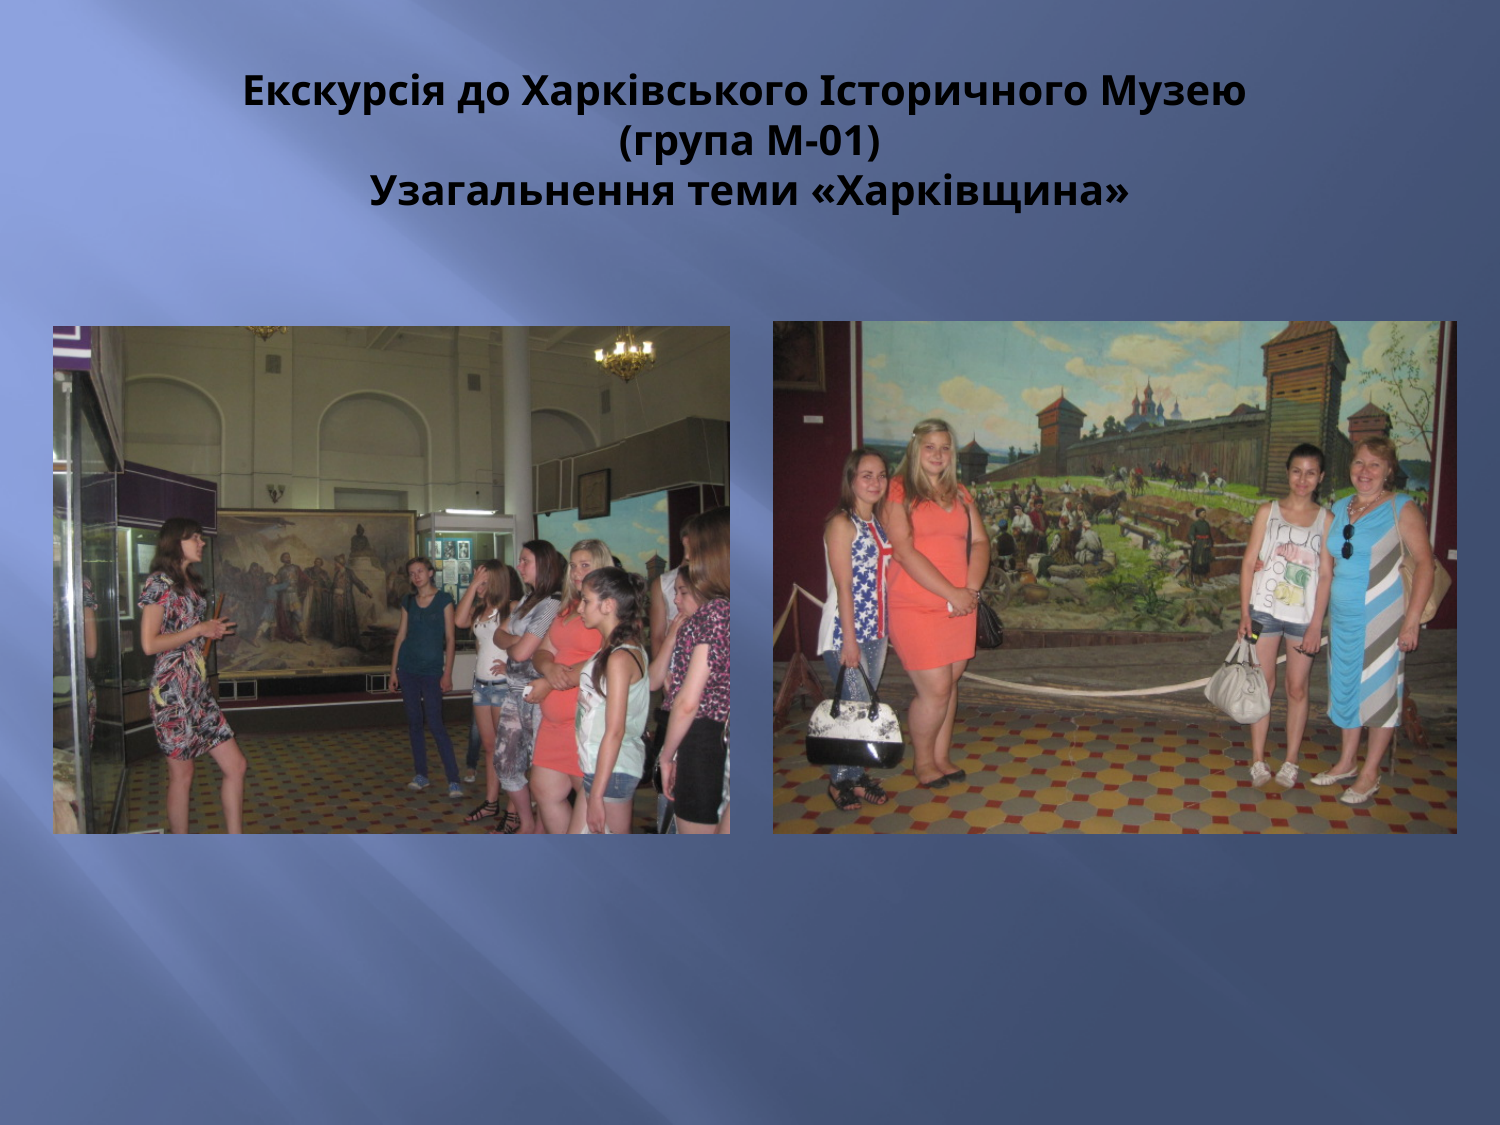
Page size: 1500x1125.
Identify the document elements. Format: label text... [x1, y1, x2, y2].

title Екскурсія до Харківського Історичного Музею (група М-01) Узагальнення теми «Харківщина» [75, 45, 1425, 233]
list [52, 326, 730, 834]
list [773, 321, 1457, 834]
